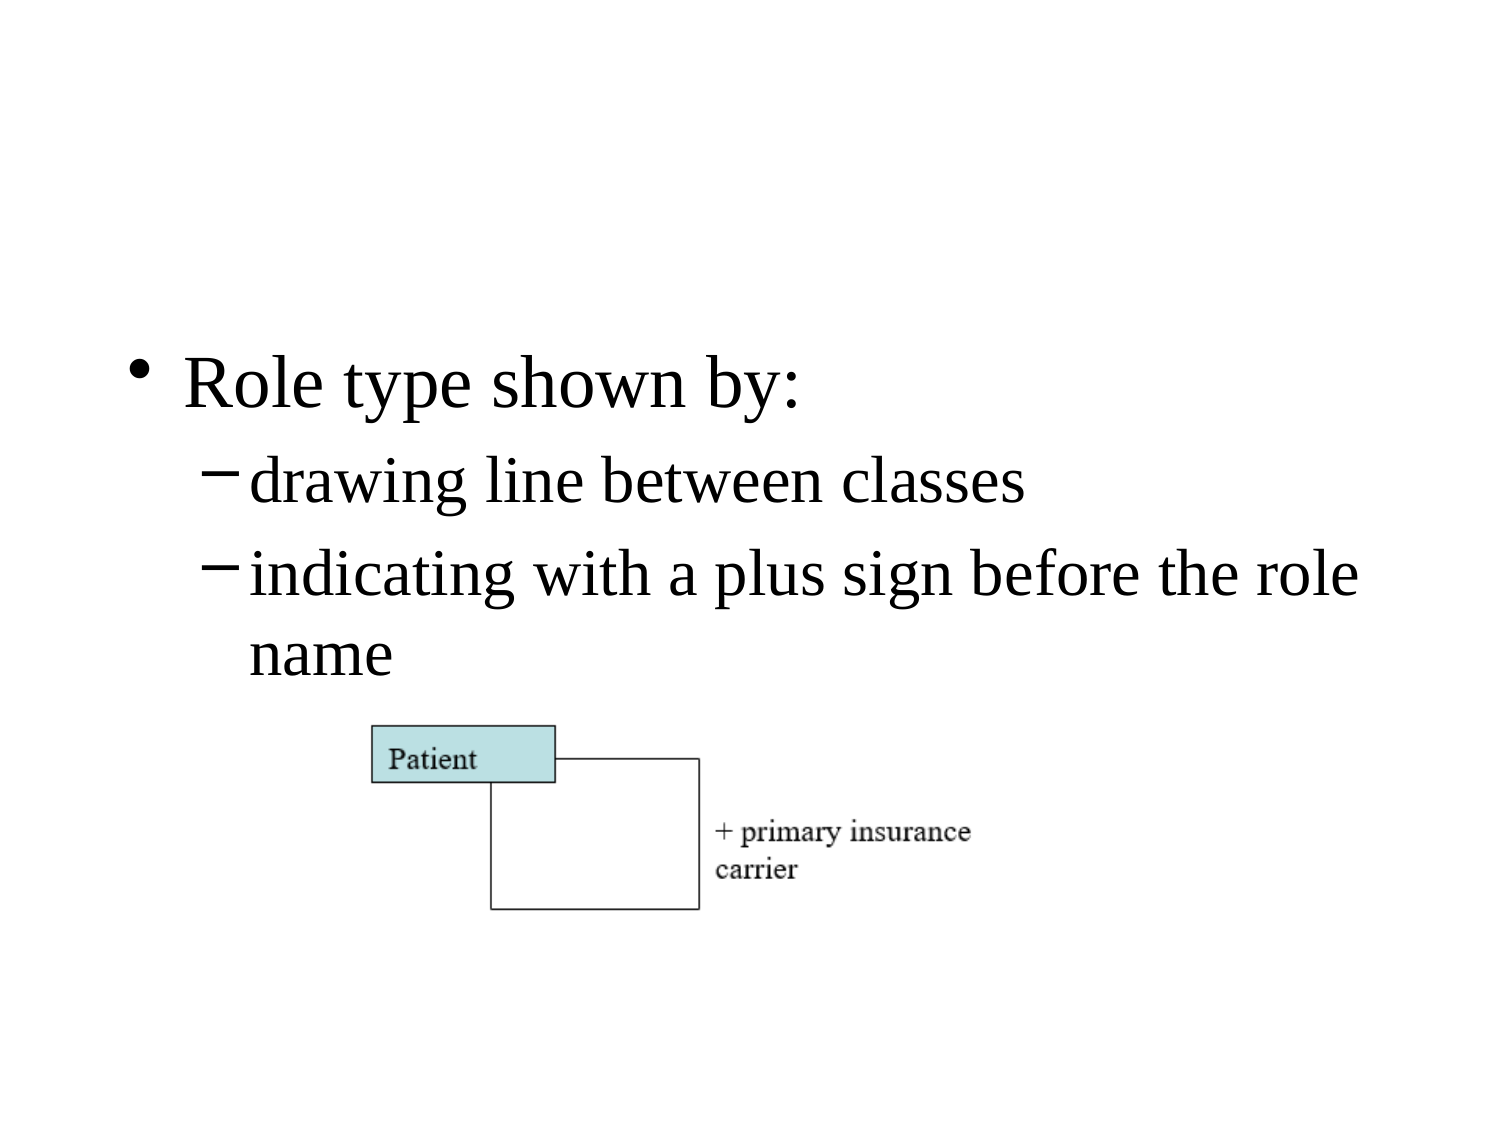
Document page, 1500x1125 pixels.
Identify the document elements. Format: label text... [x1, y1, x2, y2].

list Role type shown by: drawing line between classes indicating with a plus sign before the role name [112, 324, 1388, 1000]
picture [348, 716, 1029, 937]
